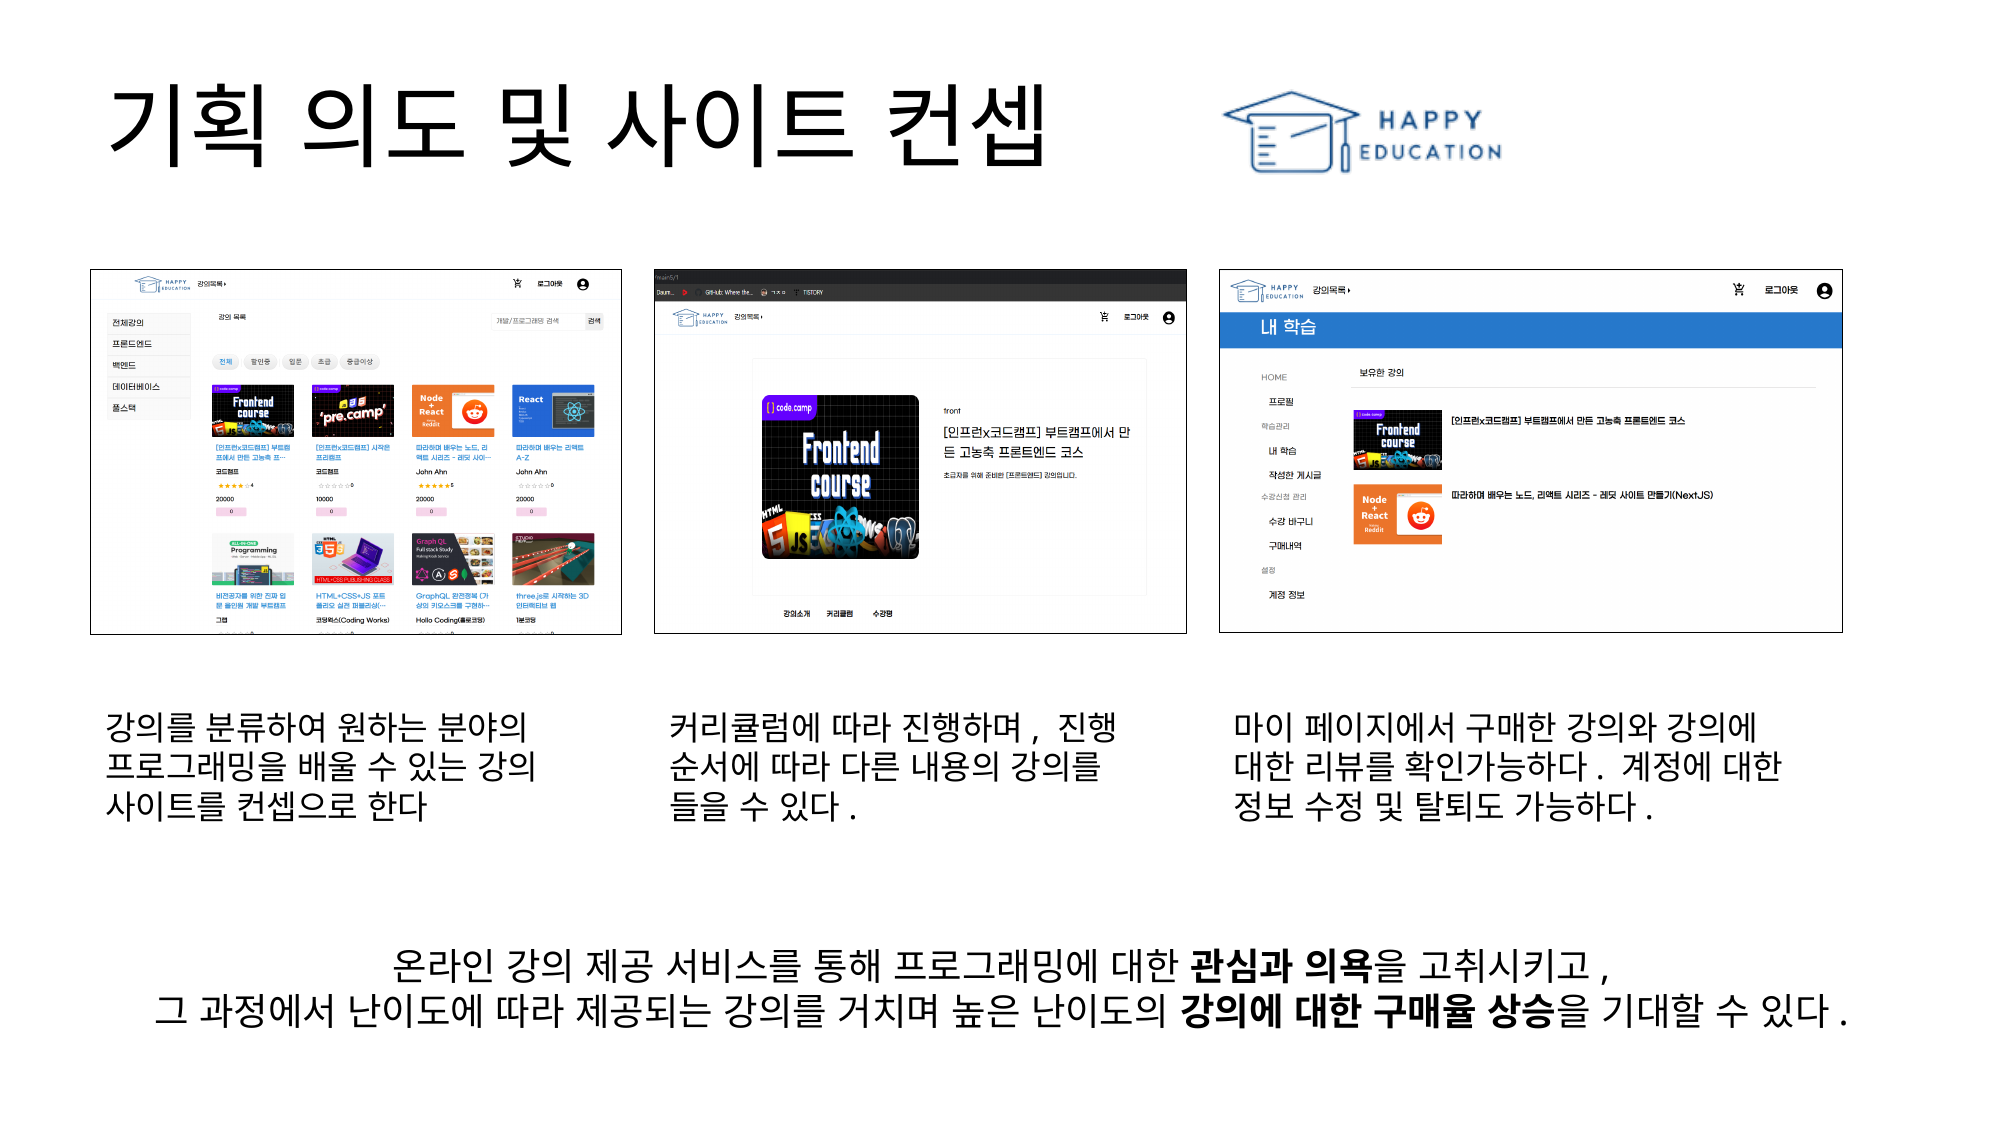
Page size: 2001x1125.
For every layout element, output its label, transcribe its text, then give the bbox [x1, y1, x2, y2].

text_box 커리큘럼에 따라 진행하며, 진행 순서에 따라 다른 내용의 강의를 들을 수 있다. [654, 699, 1187, 834]
text_box 마이 페이지에서 구매한 강의와 강의에 대한 리뷰를 확인가능하다. 계정에 대한 정보 수정 및 탈퇴도 가능하다. [1219, 699, 1843, 834]
text_box 강의를 분류하여 원하는 분야의 프로그래밍을 배울 수 있는 강의 사이트를 컨셉으로 한다 [90, 699, 622, 834]
picture [1219, 57, 1513, 211]
text_box 온라인 강의 제공 서비스를 통해 프로그래밍에 대한 관심과 의욕을 고취시키고, 그 과정에서 난이도에 따라 제공되는 강의를 거치며 높은 난이도의 강의에 대한 구매율 상승을 기대할 수 있다. [44, 935, 1959, 1041]
picture [90, 269, 622, 635]
picture [654, 269, 1187, 633]
title 기획 의도 및 사이트 컨셉 [90, 73, 1219, 195]
picture [1219, 269, 1843, 633]
